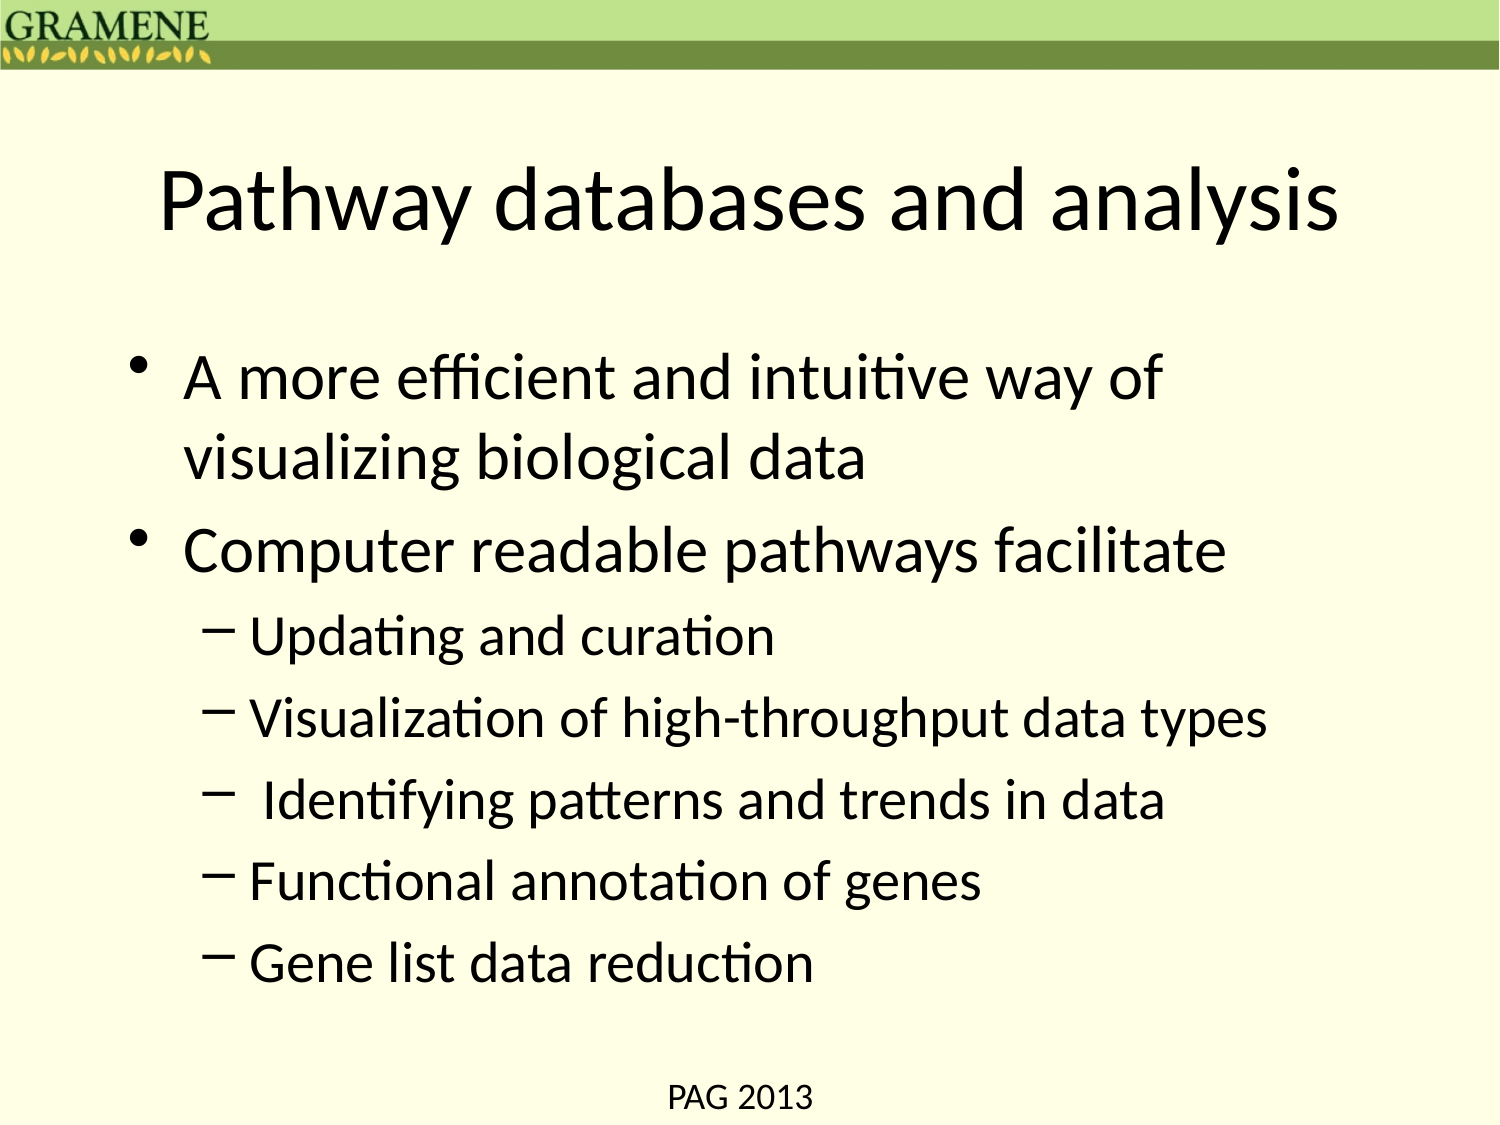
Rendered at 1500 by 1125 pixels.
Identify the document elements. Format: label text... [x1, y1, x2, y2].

list A more efficient and intuitive way of visualizing biological data Computer readable pathways facilitate Updating and curation Visualization of high-throughput data types Identifying patterns and trends in data Functional annotation of genes Gene list data reduction [112, 324, 1388, 1001]
picture [0, 0, 1500, 70]
title Pathway databases and analysis [112, 99, 1388, 288]
